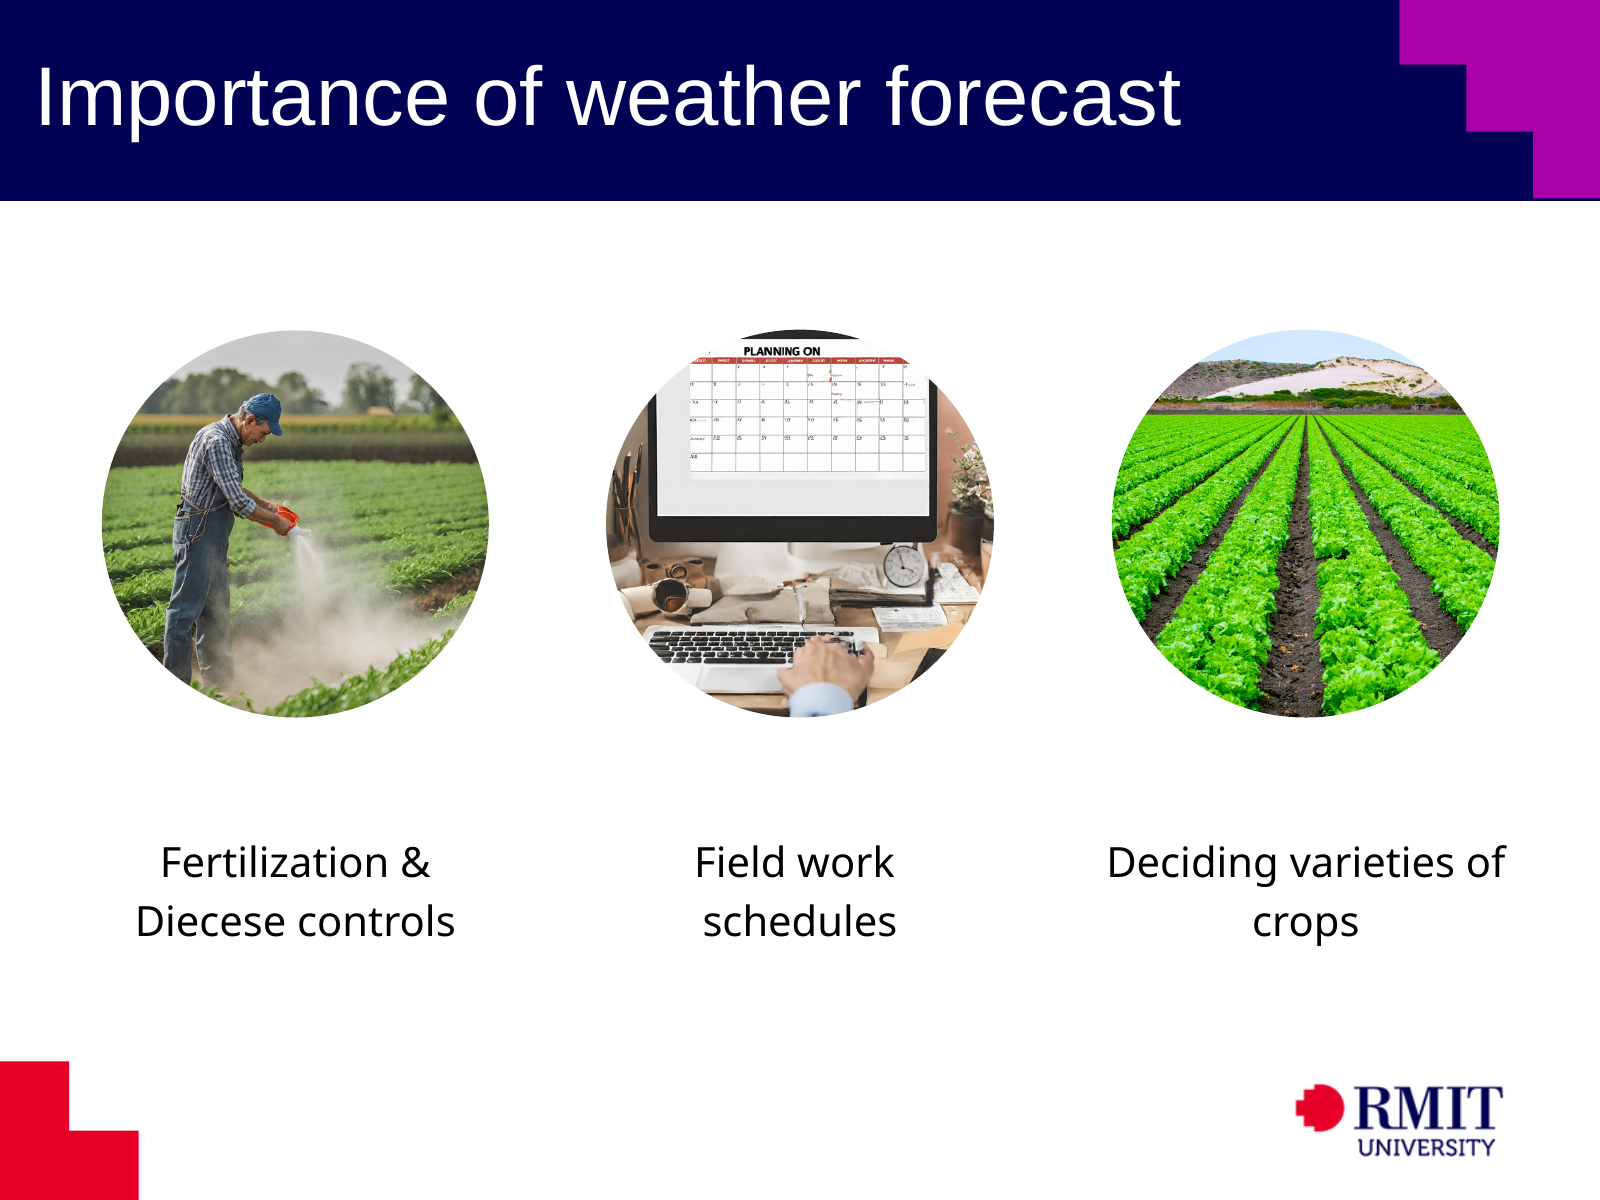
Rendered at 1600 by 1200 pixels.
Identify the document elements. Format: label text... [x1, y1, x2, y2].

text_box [1111, 329, 1500, 718]
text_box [1399, 0, 1600, 199]
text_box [0, 1061, 139, 1200]
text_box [101, 330, 490, 718]
text_box Fertilization & Diecese controls [124, 827, 466, 945]
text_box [605, 329, 995, 718]
text_box [1275, 1066, 1522, 1177]
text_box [0, 0, 1395, 201]
text_box Field work schedules [690, 827, 910, 945]
text_box Deciding varieties of crops [1096, 827, 1515, 945]
